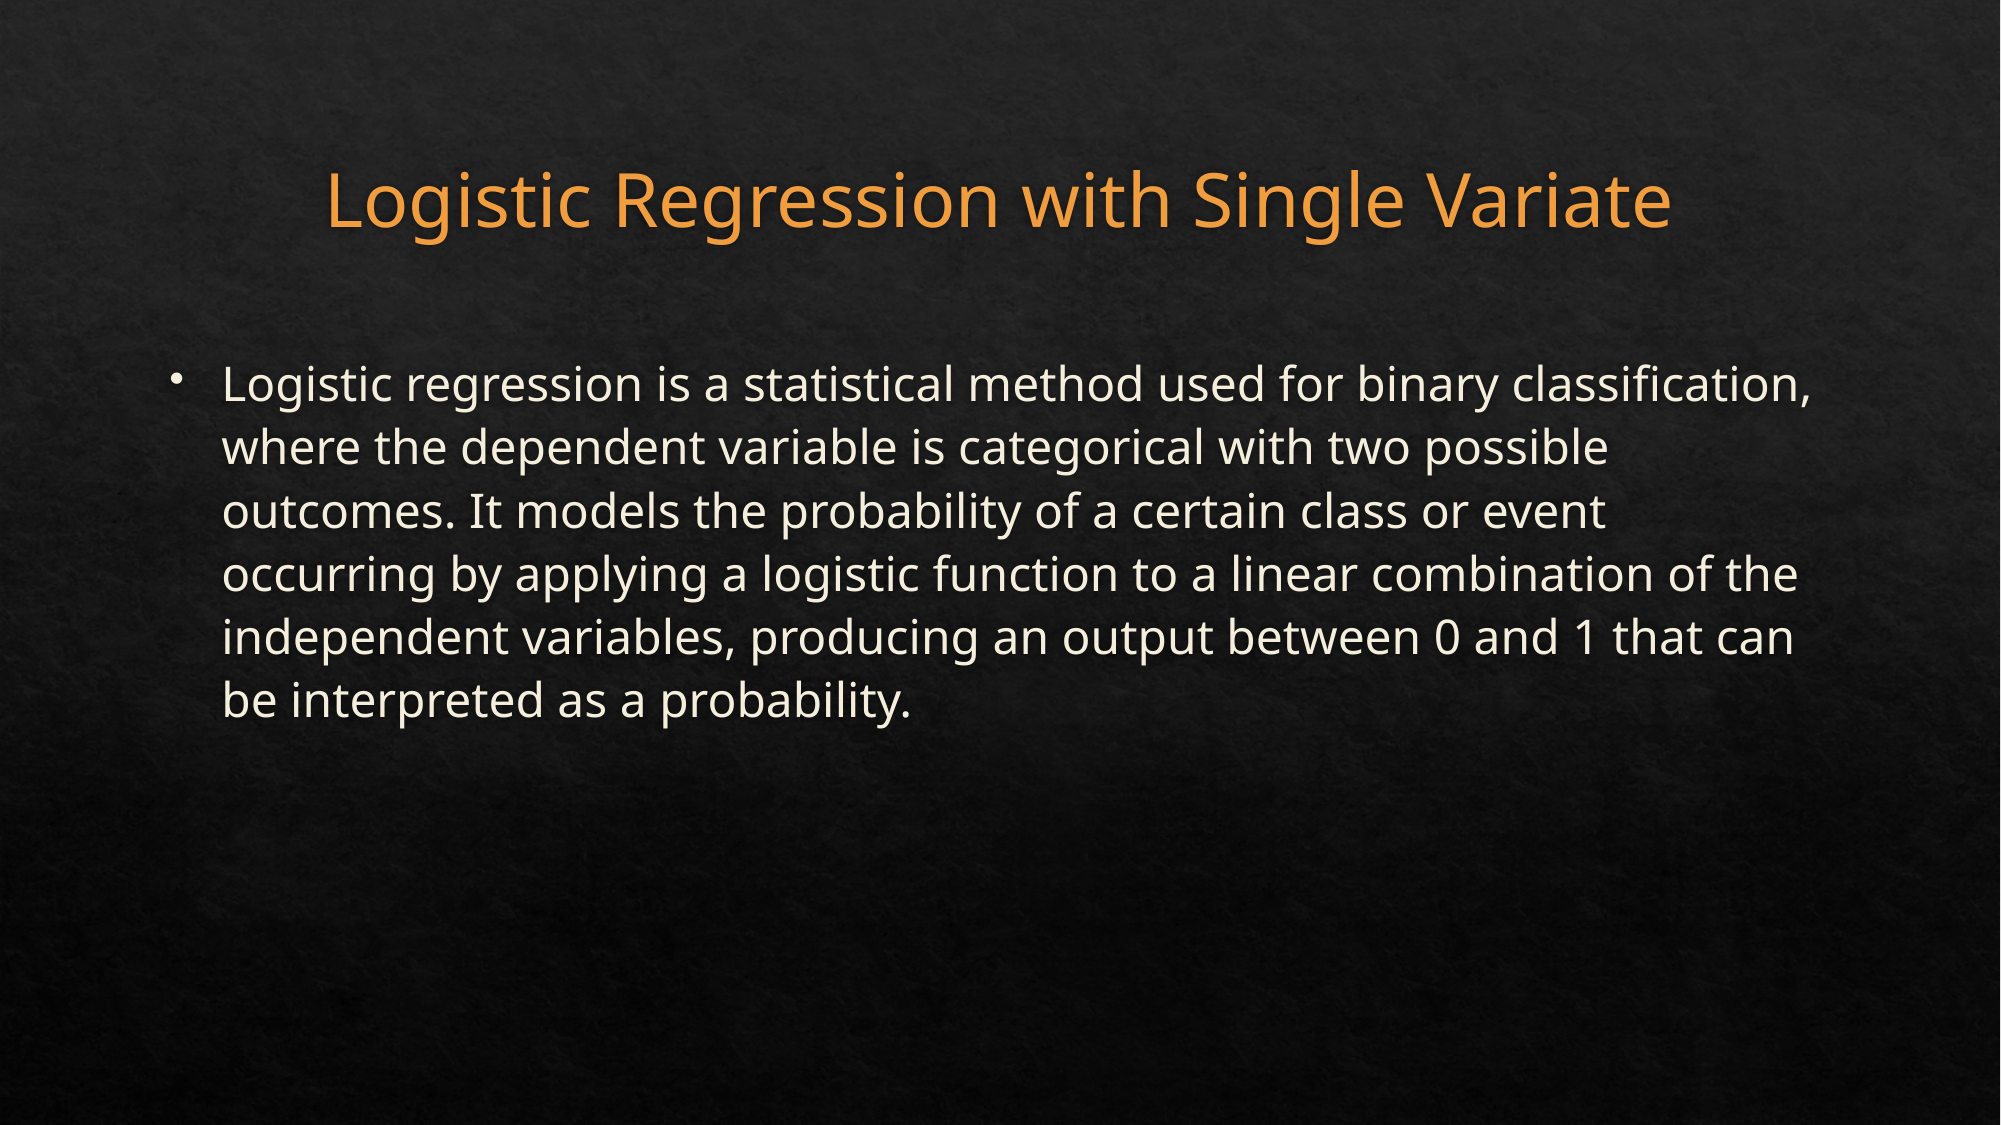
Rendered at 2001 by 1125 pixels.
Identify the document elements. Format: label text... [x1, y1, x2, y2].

list Logistic regression is a statistical method used for binary classification, where the dependent variable is categorical with two possible outcomes. It models the probability of a certain class or event occurring by applying a logistic function to a linear combination of the independent variables, producing an output between 0 and 1 that can be interpreted as a probability. [149, 340, 1849, 950]
title Logistic Regression with Single Variate [149, 99, 1849, 307]
